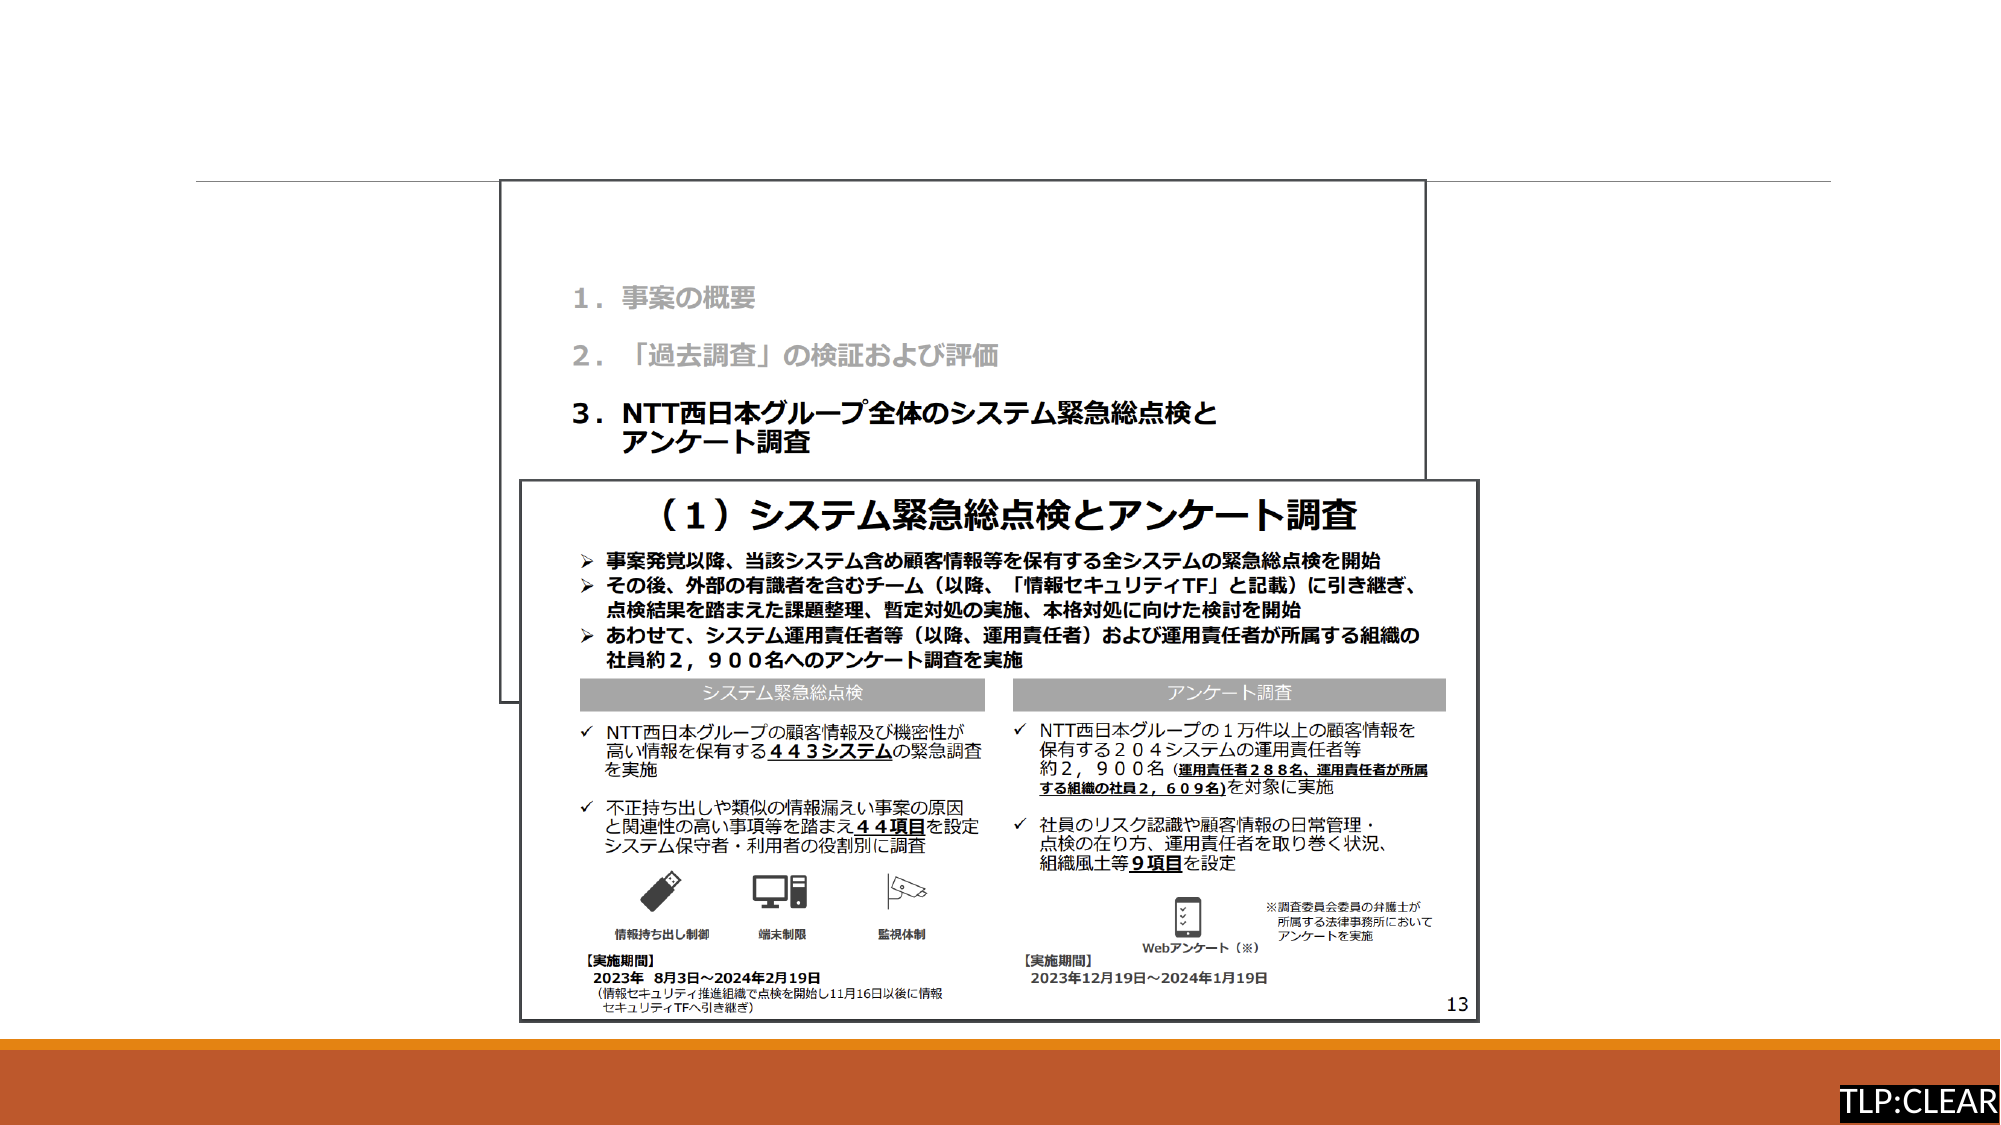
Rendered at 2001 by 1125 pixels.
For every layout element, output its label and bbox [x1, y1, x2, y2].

picture [499, 178, 1481, 1023]
